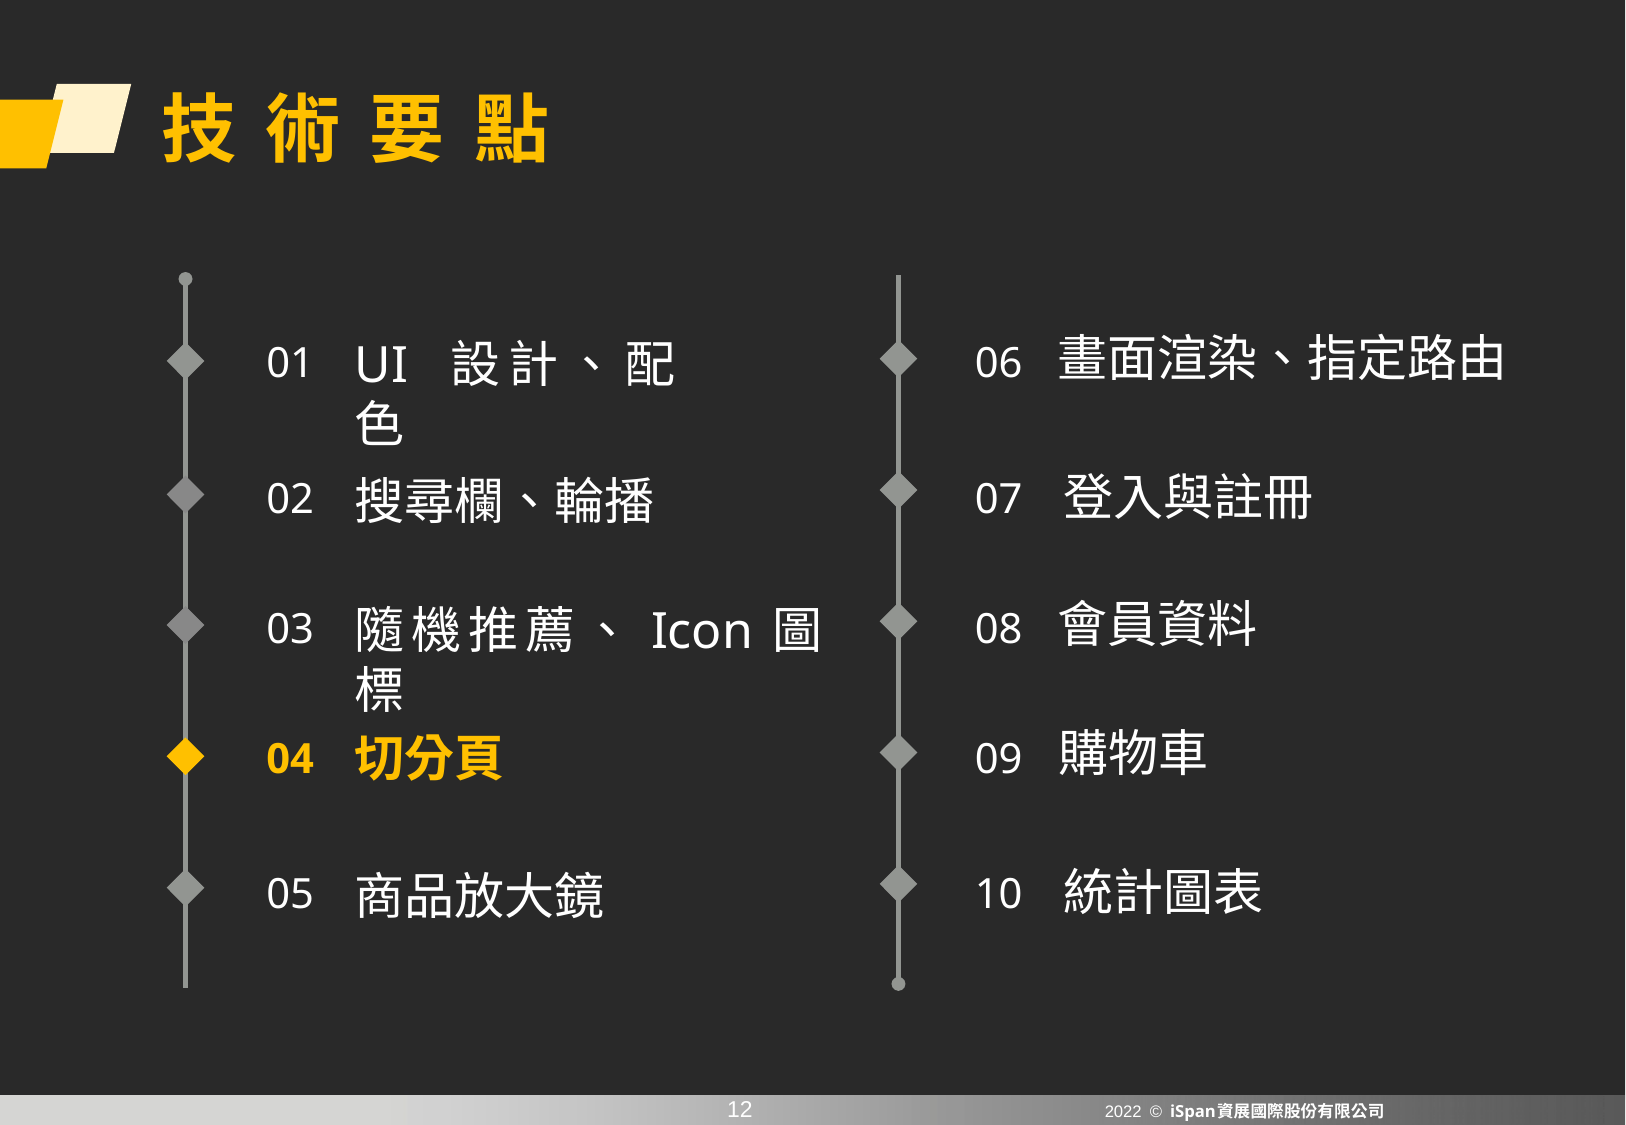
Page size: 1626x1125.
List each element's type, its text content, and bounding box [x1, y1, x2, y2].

text_box 統計圖表 [1048, 852, 1399, 928]
text_box 02 [251, 464, 340, 530]
text_box 03 [251, 594, 340, 659]
text_box 畫面渲染、指定路由 [1042, 319, 1527, 395]
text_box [881, 275, 916, 984]
text_box 07 [960, 464, 1049, 530]
text_box 10 [960, 859, 1048, 924]
text_box 09 [960, 724, 1049, 789]
text_box 01 [251, 328, 340, 393]
text_box 搜尋欄、輪播 [340, 461, 690, 537]
text_box 06 [960, 328, 1042, 393]
text_box 技 術 要 點 [146, 70, 1247, 183]
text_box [168, 278, 203, 988]
text_box UI 設計、配色 [340, 325, 690, 461]
picture [0, 0, 1626, 1125]
text_box 04 [251, 724, 339, 789]
text_box 05 [251, 859, 339, 924]
text_box 商品放大鏡 [339, 856, 690, 932]
text_box 08 [960, 594, 1049, 659]
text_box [0, 83, 132, 169]
text_box 登入與註冊 [1048, 458, 1399, 534]
text_box 會員資料 [1042, 584, 1393, 660]
text_box 切分頁 [339, 718, 690, 794]
text_box 購物車 [1043, 713, 1394, 789]
text_box 隨機推薦、Icon圖標 [340, 591, 837, 727]
